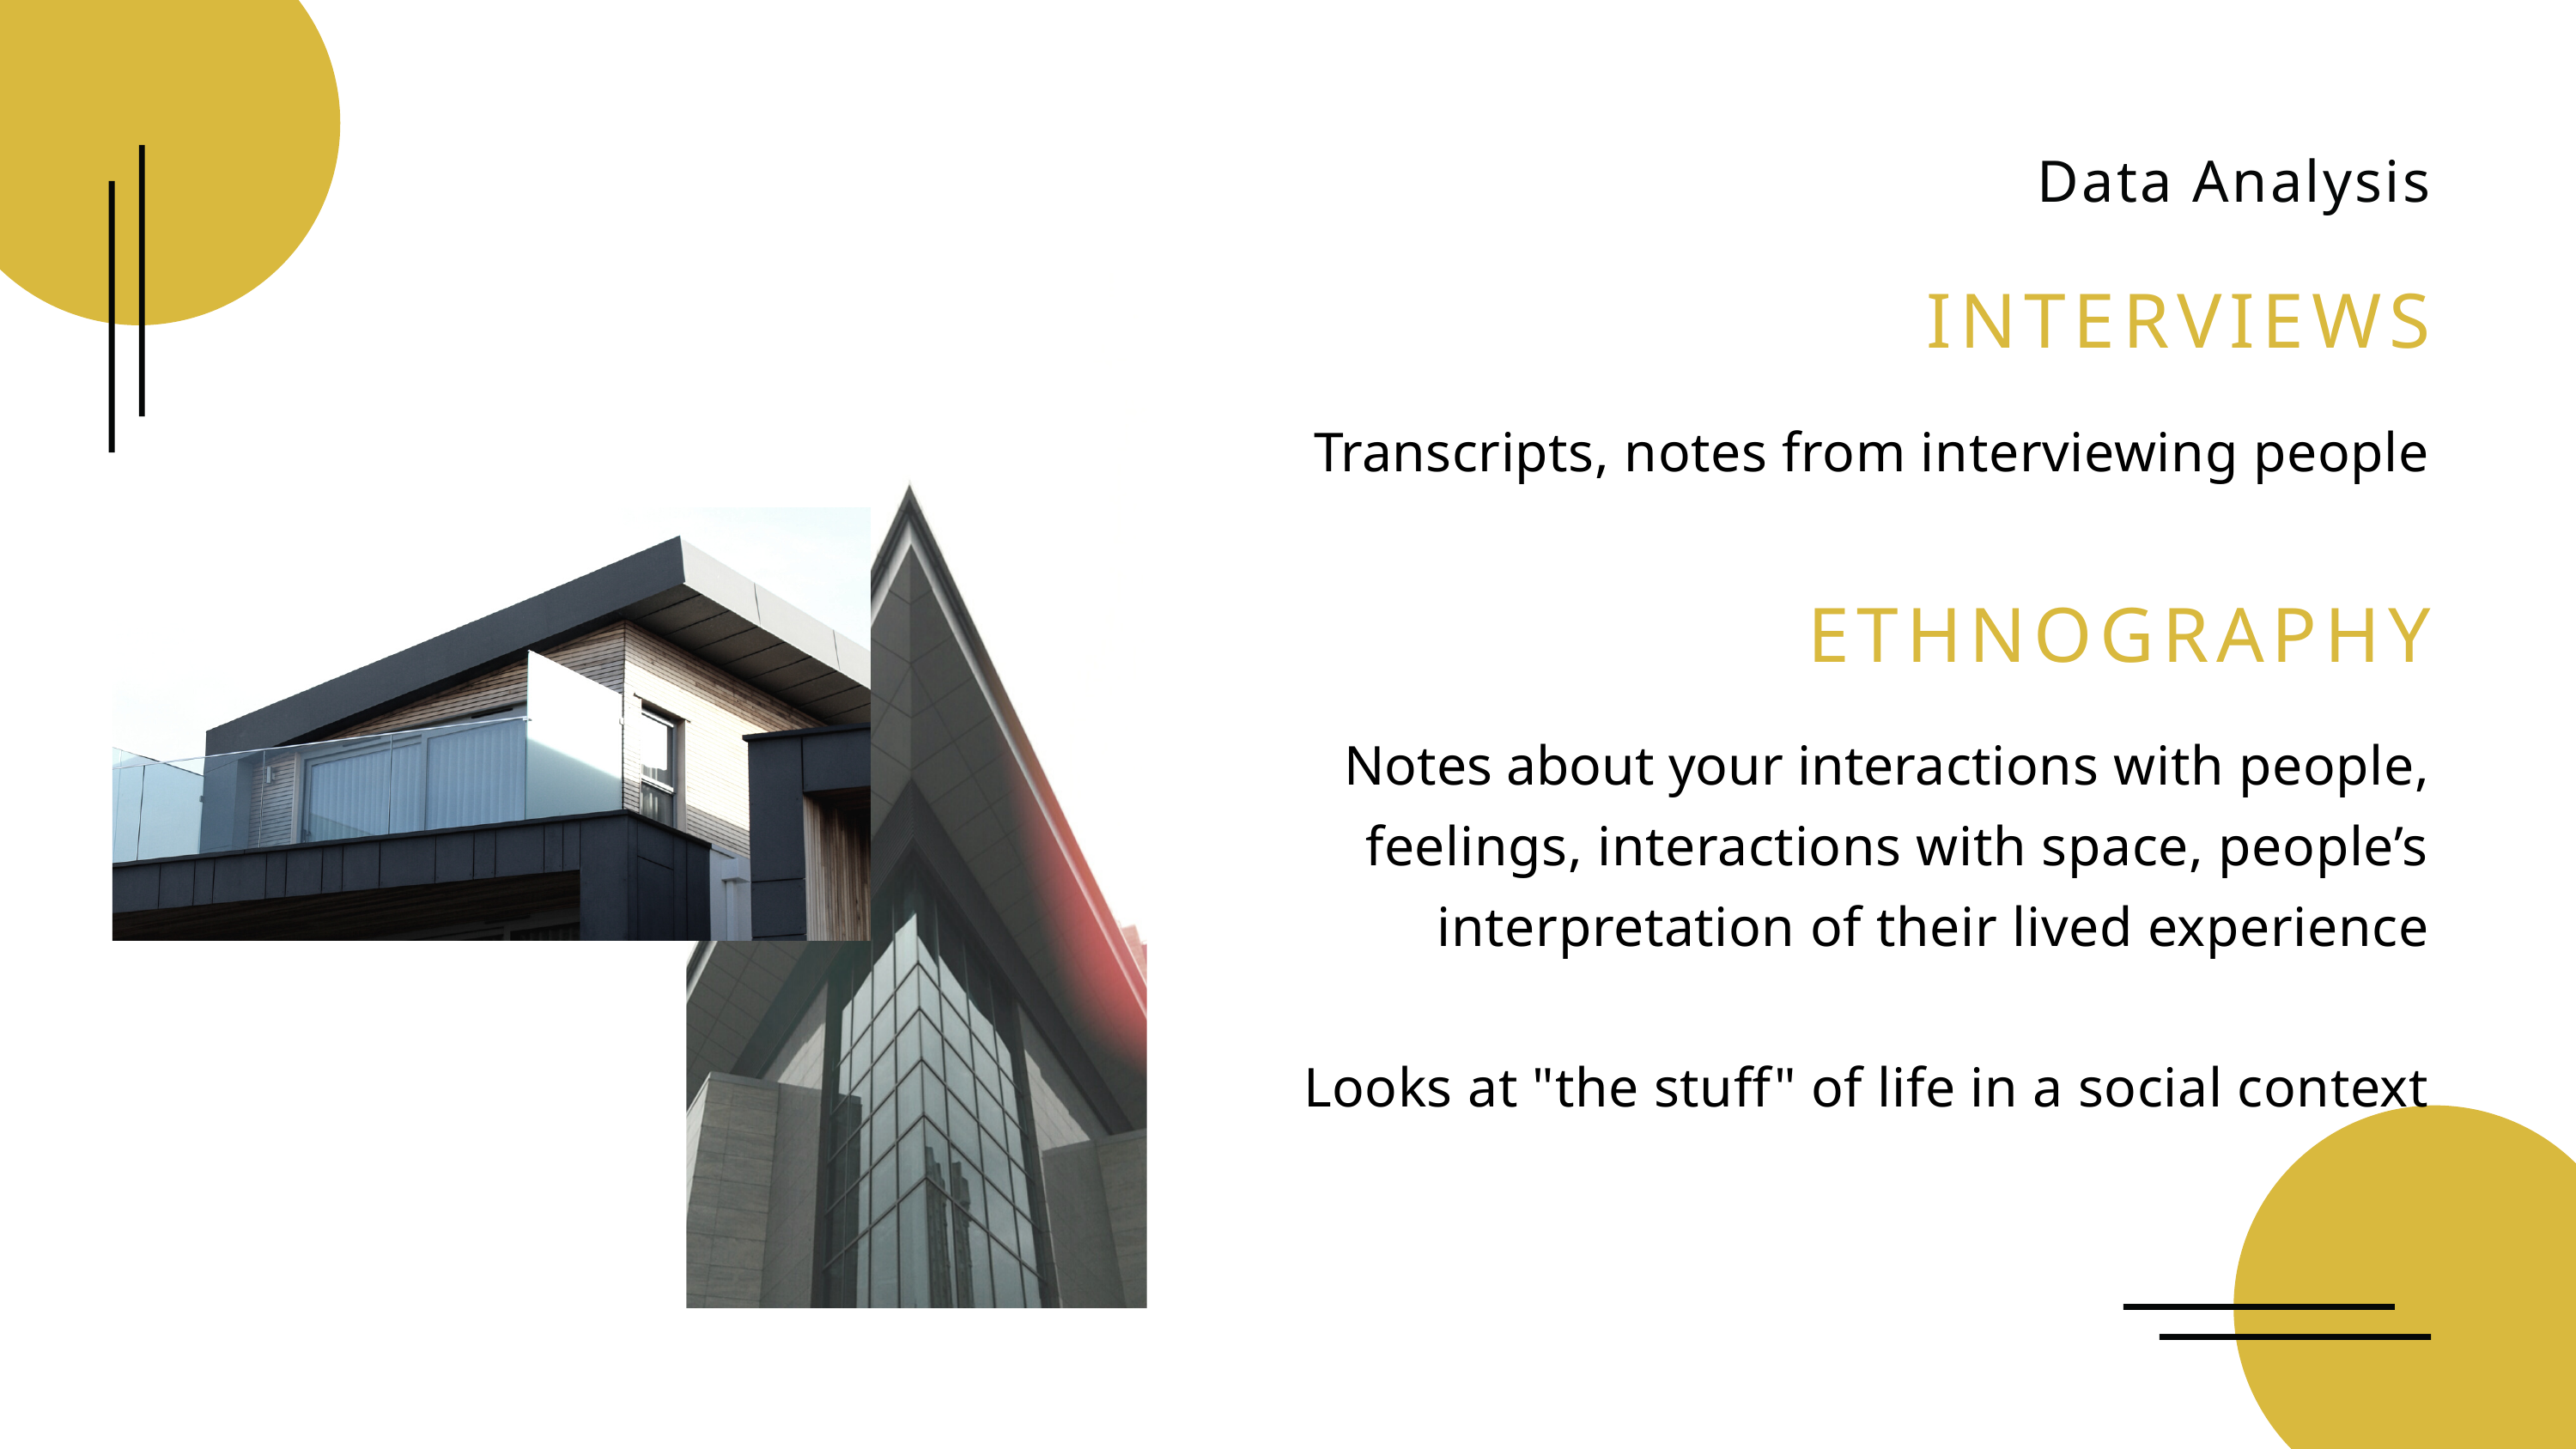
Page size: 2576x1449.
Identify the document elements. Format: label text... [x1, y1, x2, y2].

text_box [1287, 586, 2432, 1106]
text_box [1287, 273, 2432, 555]
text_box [2123, 1105, 2576, 1449]
text_box Data Analysis [1089, 139, 2432, 215]
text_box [0, 0, 342, 453]
picture [112, 273, 1147, 1308]
